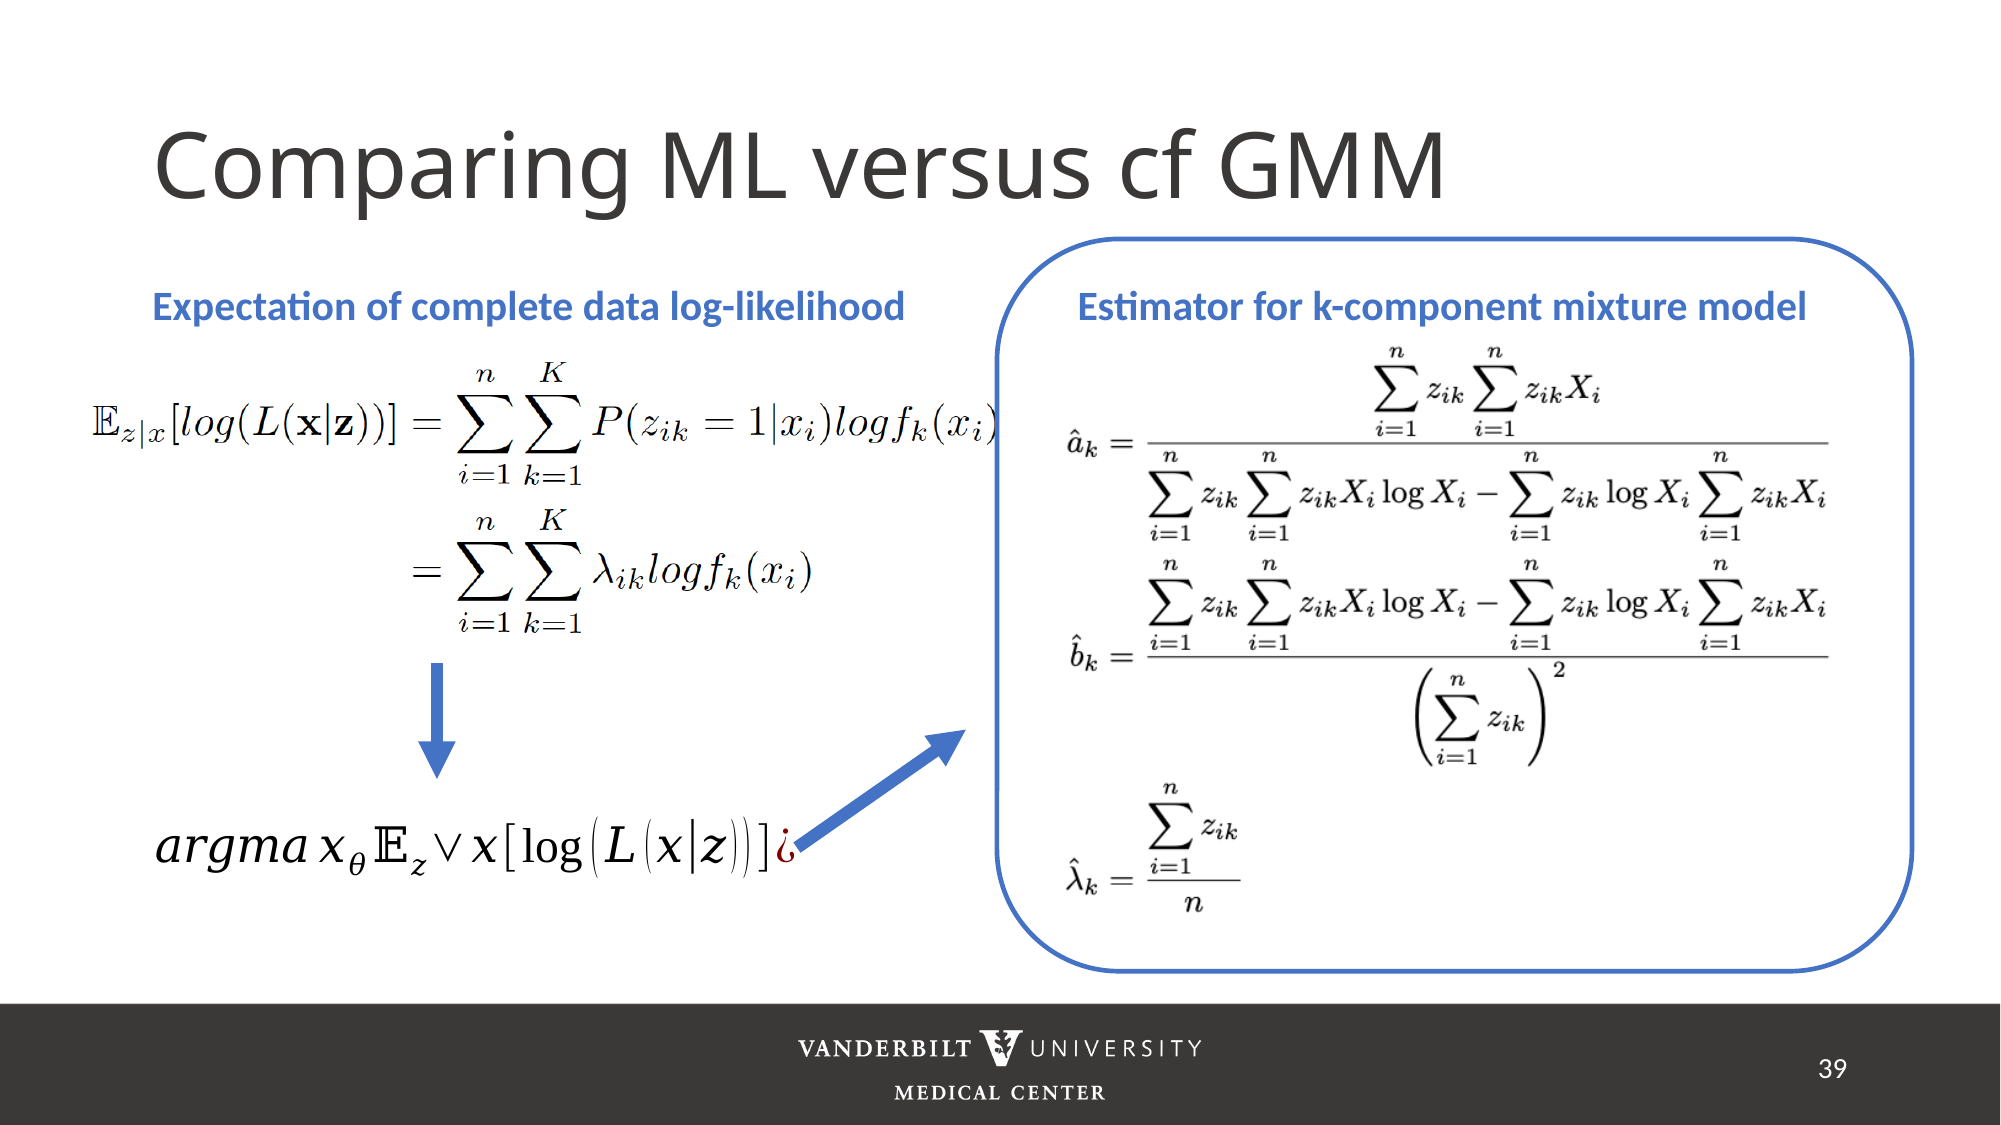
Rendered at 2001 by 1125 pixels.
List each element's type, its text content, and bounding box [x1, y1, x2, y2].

picture [87, 344, 1021, 663]
list Expectation of complete data log-likelihood [137, 277, 956, 344]
picture [1033, 344, 1881, 913]
title Comparing ML versus cf GMM [137, 59, 1863, 278]
slide_number 39 [1412, 1037, 1863, 1097]
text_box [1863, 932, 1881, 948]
text_box [996, 238, 1912, 972]
list Expectation of complete data log-likelihood [137, 663, 956, 948]
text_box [796, 729, 966, 848]
picture [762, 994, 1237, 1125]
